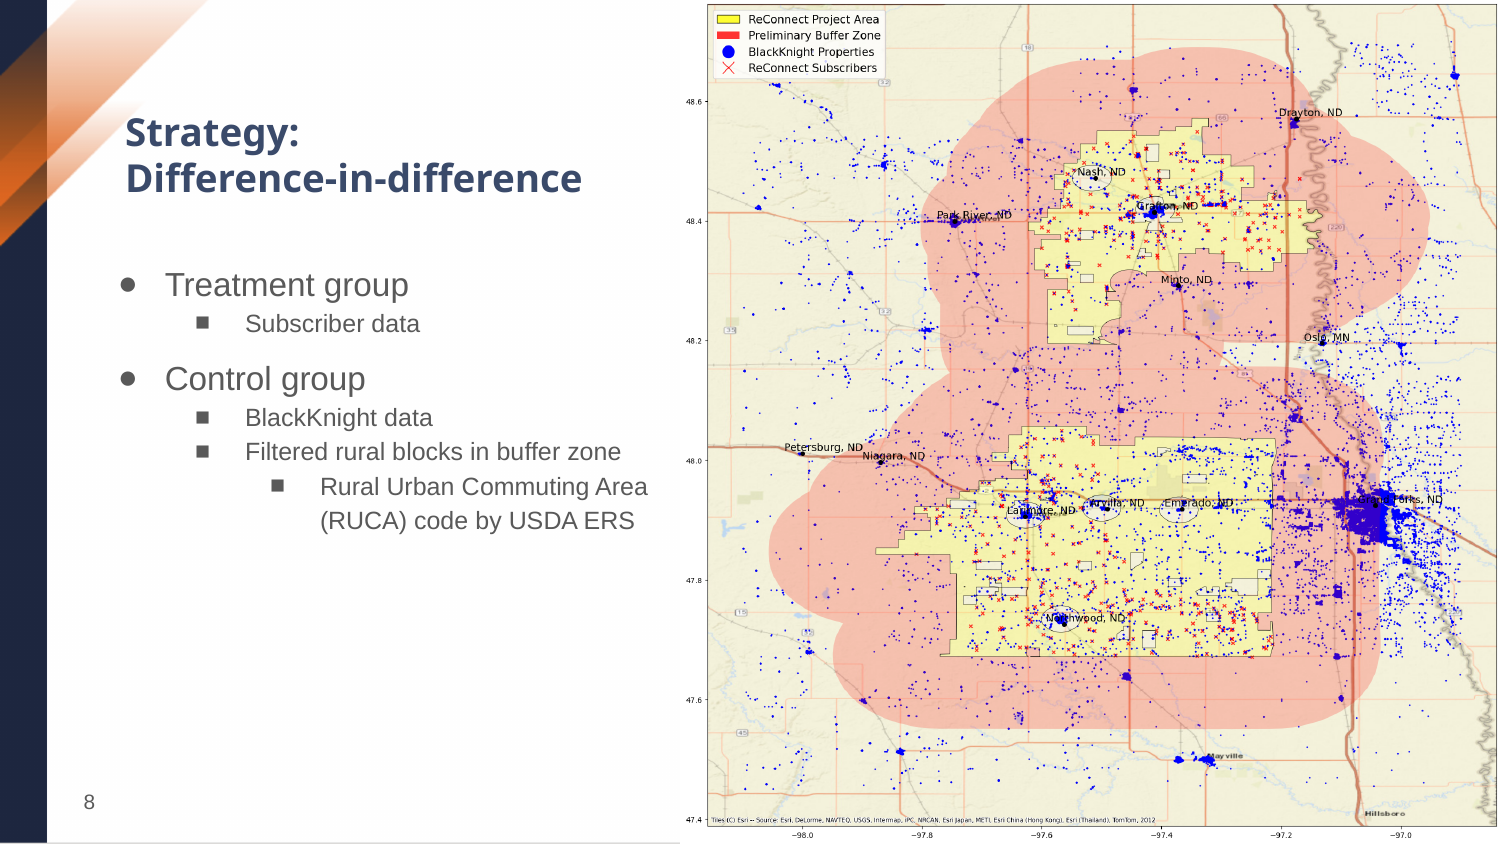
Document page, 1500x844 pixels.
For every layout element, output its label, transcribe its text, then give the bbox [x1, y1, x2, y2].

list Treatment group Subscriber data Control group BlackKnight data Filtered rural blocks in buffer zone Rural Urban Commuting Area (RUCA) code by USDA ERS [80, 227, 672, 750]
picture [0, 0, 1500, 844]
title Strategy: Difference-in-difference [109, 91, 672, 216]
slide_number 8 [54, 768, 110, 834]
